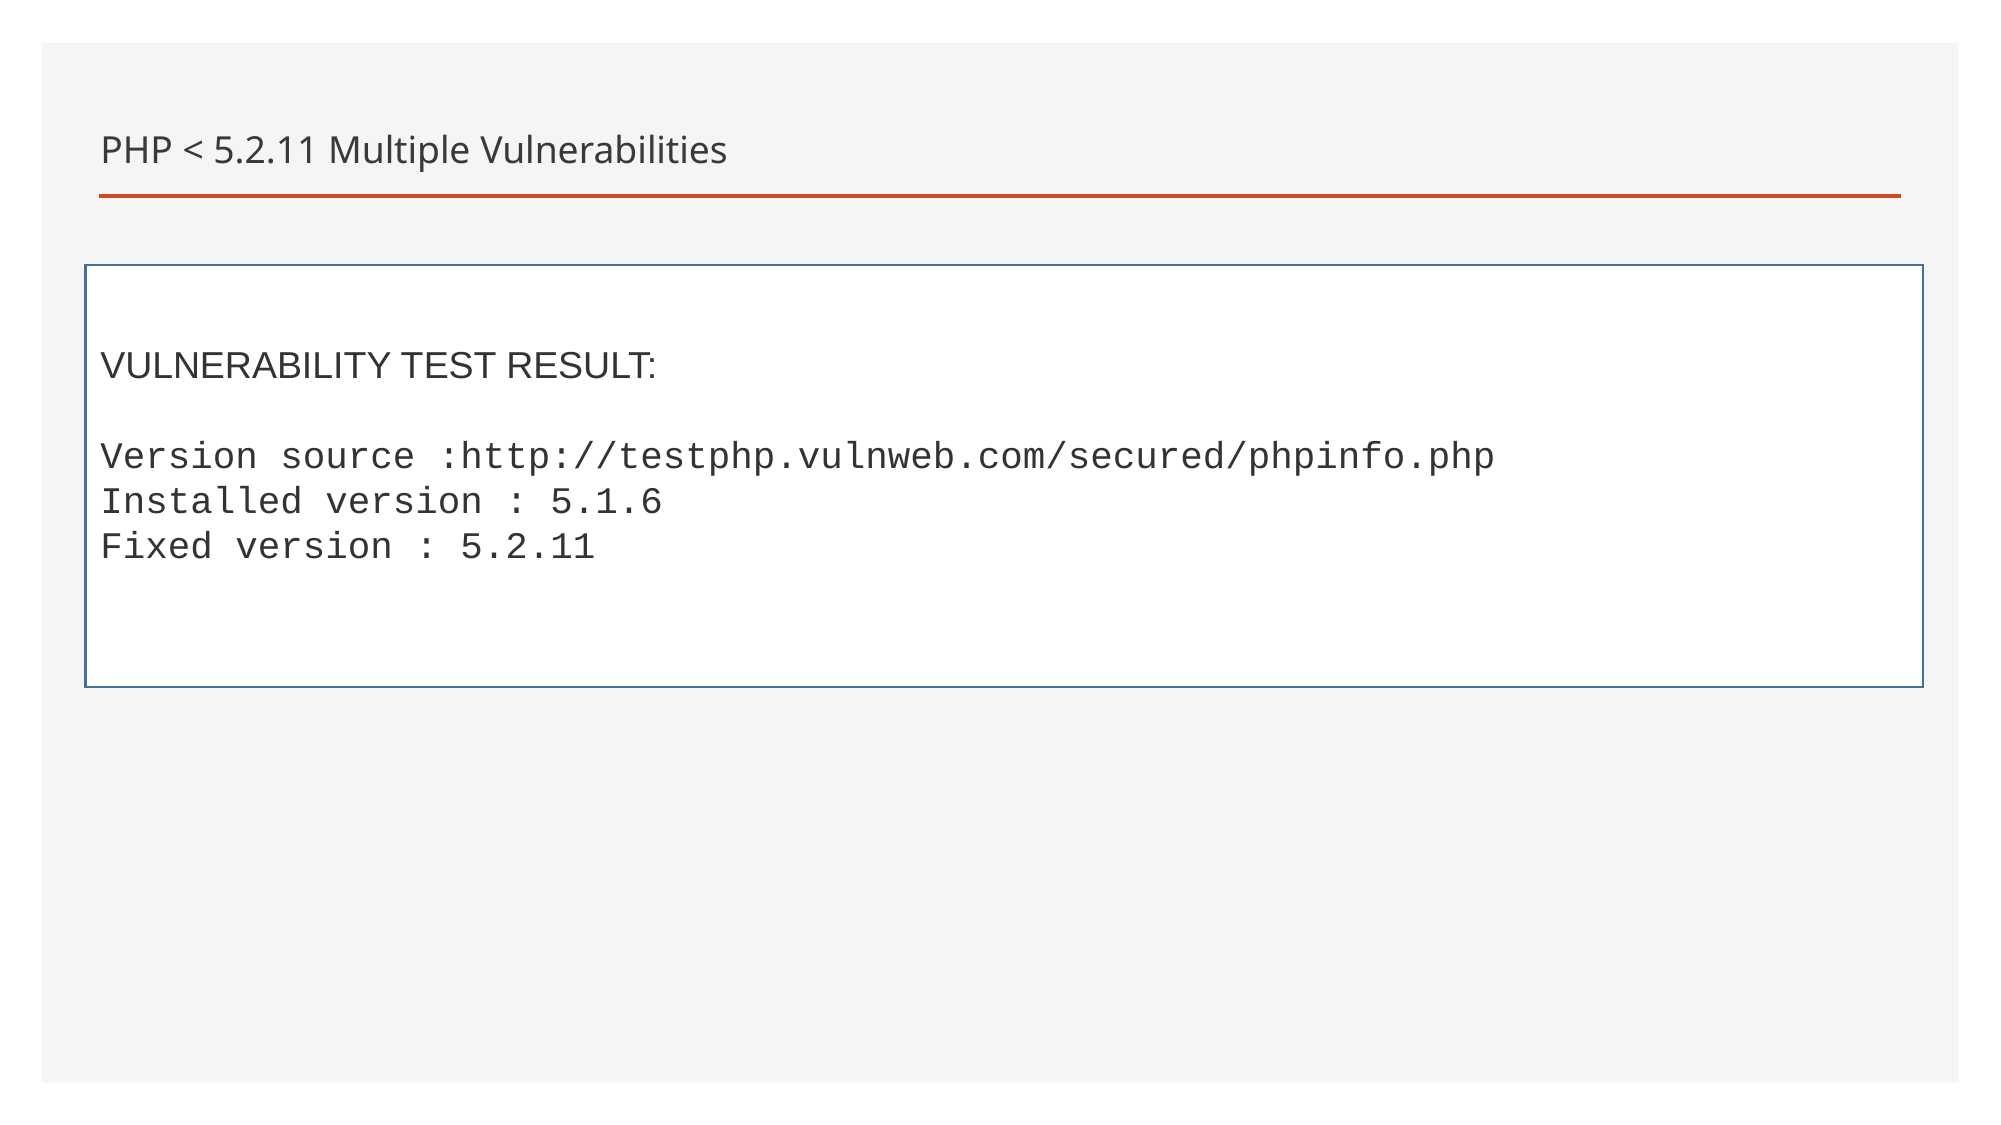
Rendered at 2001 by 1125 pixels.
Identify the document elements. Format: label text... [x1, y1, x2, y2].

text_box VULNERABILITY TEST RESULT: Version source :http://testphp.vulnweb.com/secured/phpinfo.php Installed version : 5.1.6 Fixed version : 5.2.11 [85, 265, 1923, 687]
title PHP < 5.2.11 Multiple Vulnerabilities [85, 73, 1214, 179]
